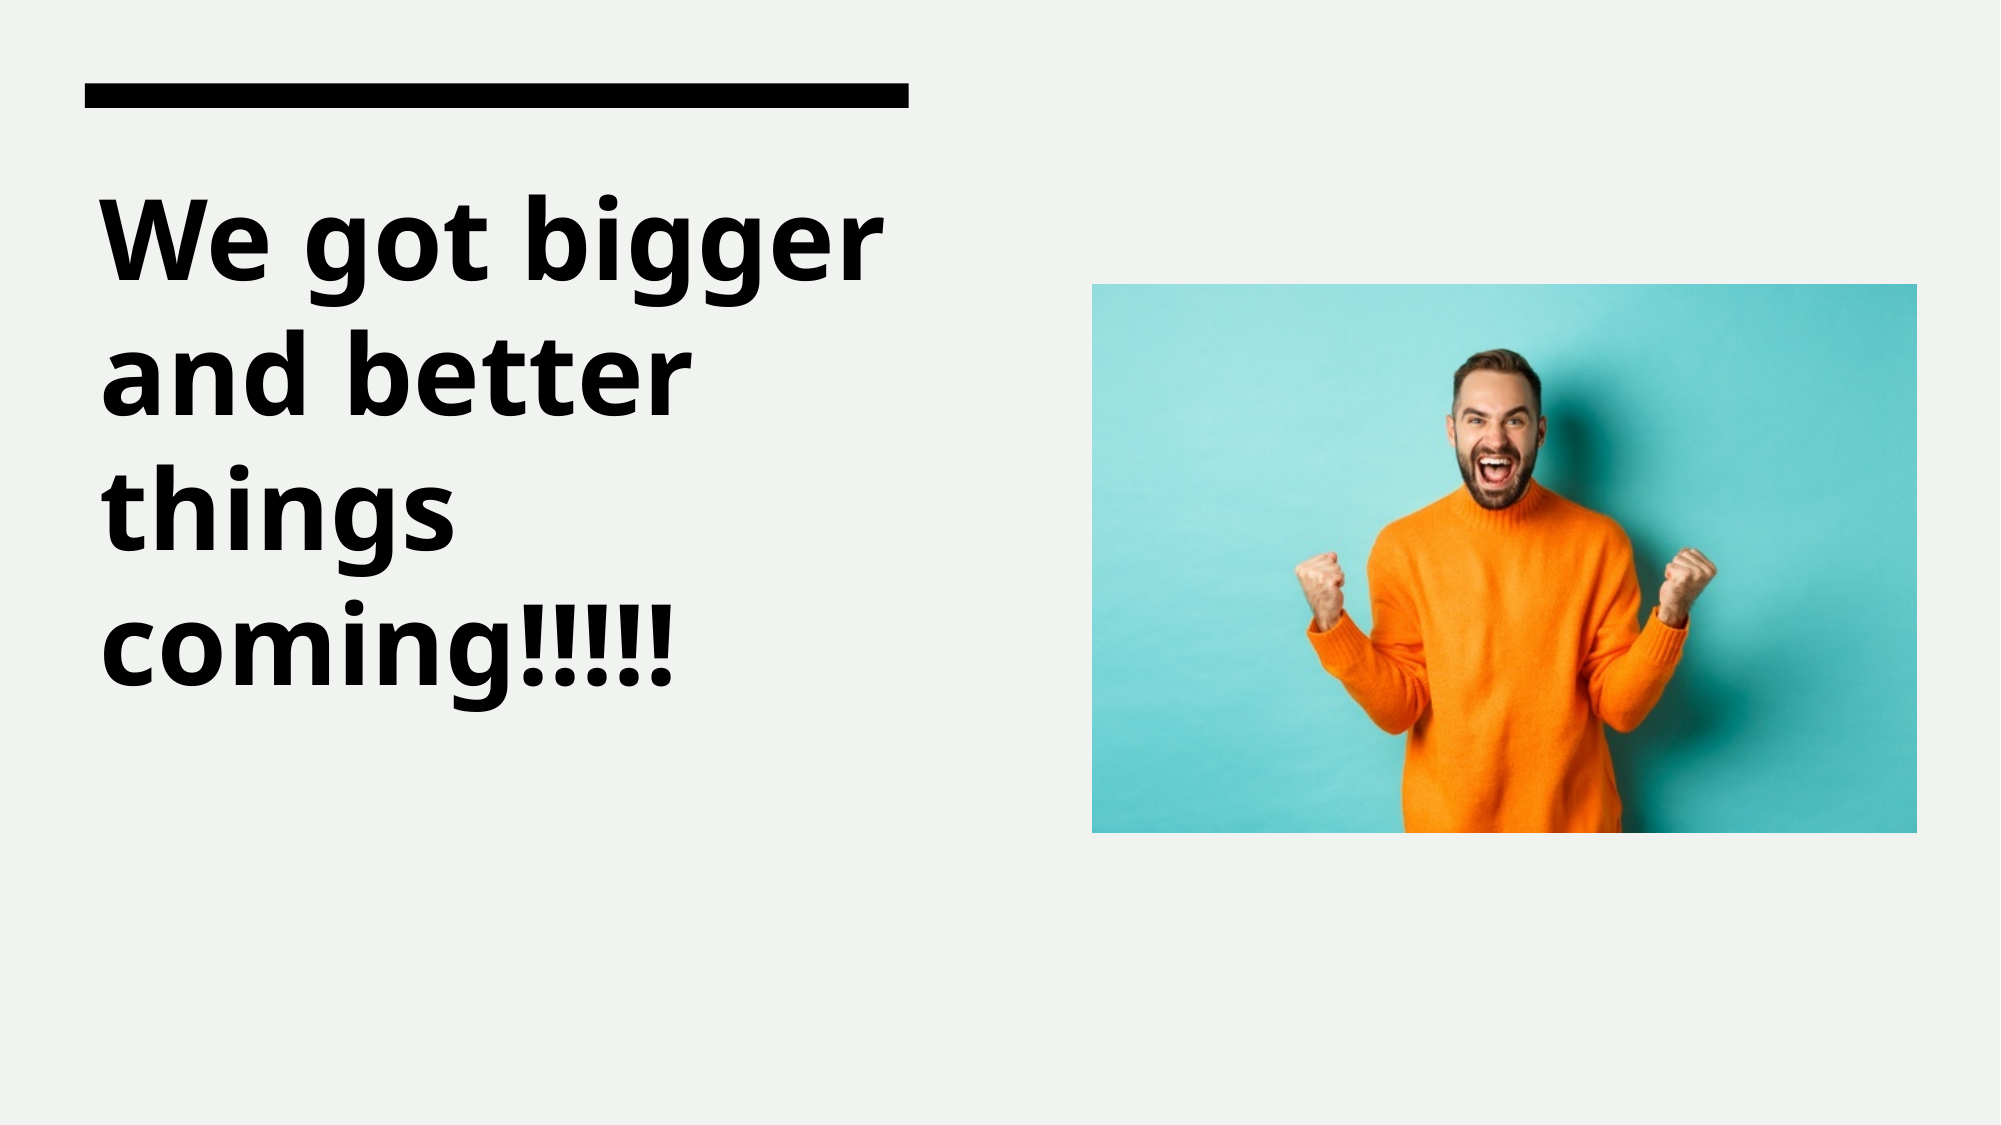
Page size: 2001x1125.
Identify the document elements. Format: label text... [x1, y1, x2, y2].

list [1092, 284, 1917, 833]
title We got bigger and better things coming!!!!! [84, 160, 909, 960]
